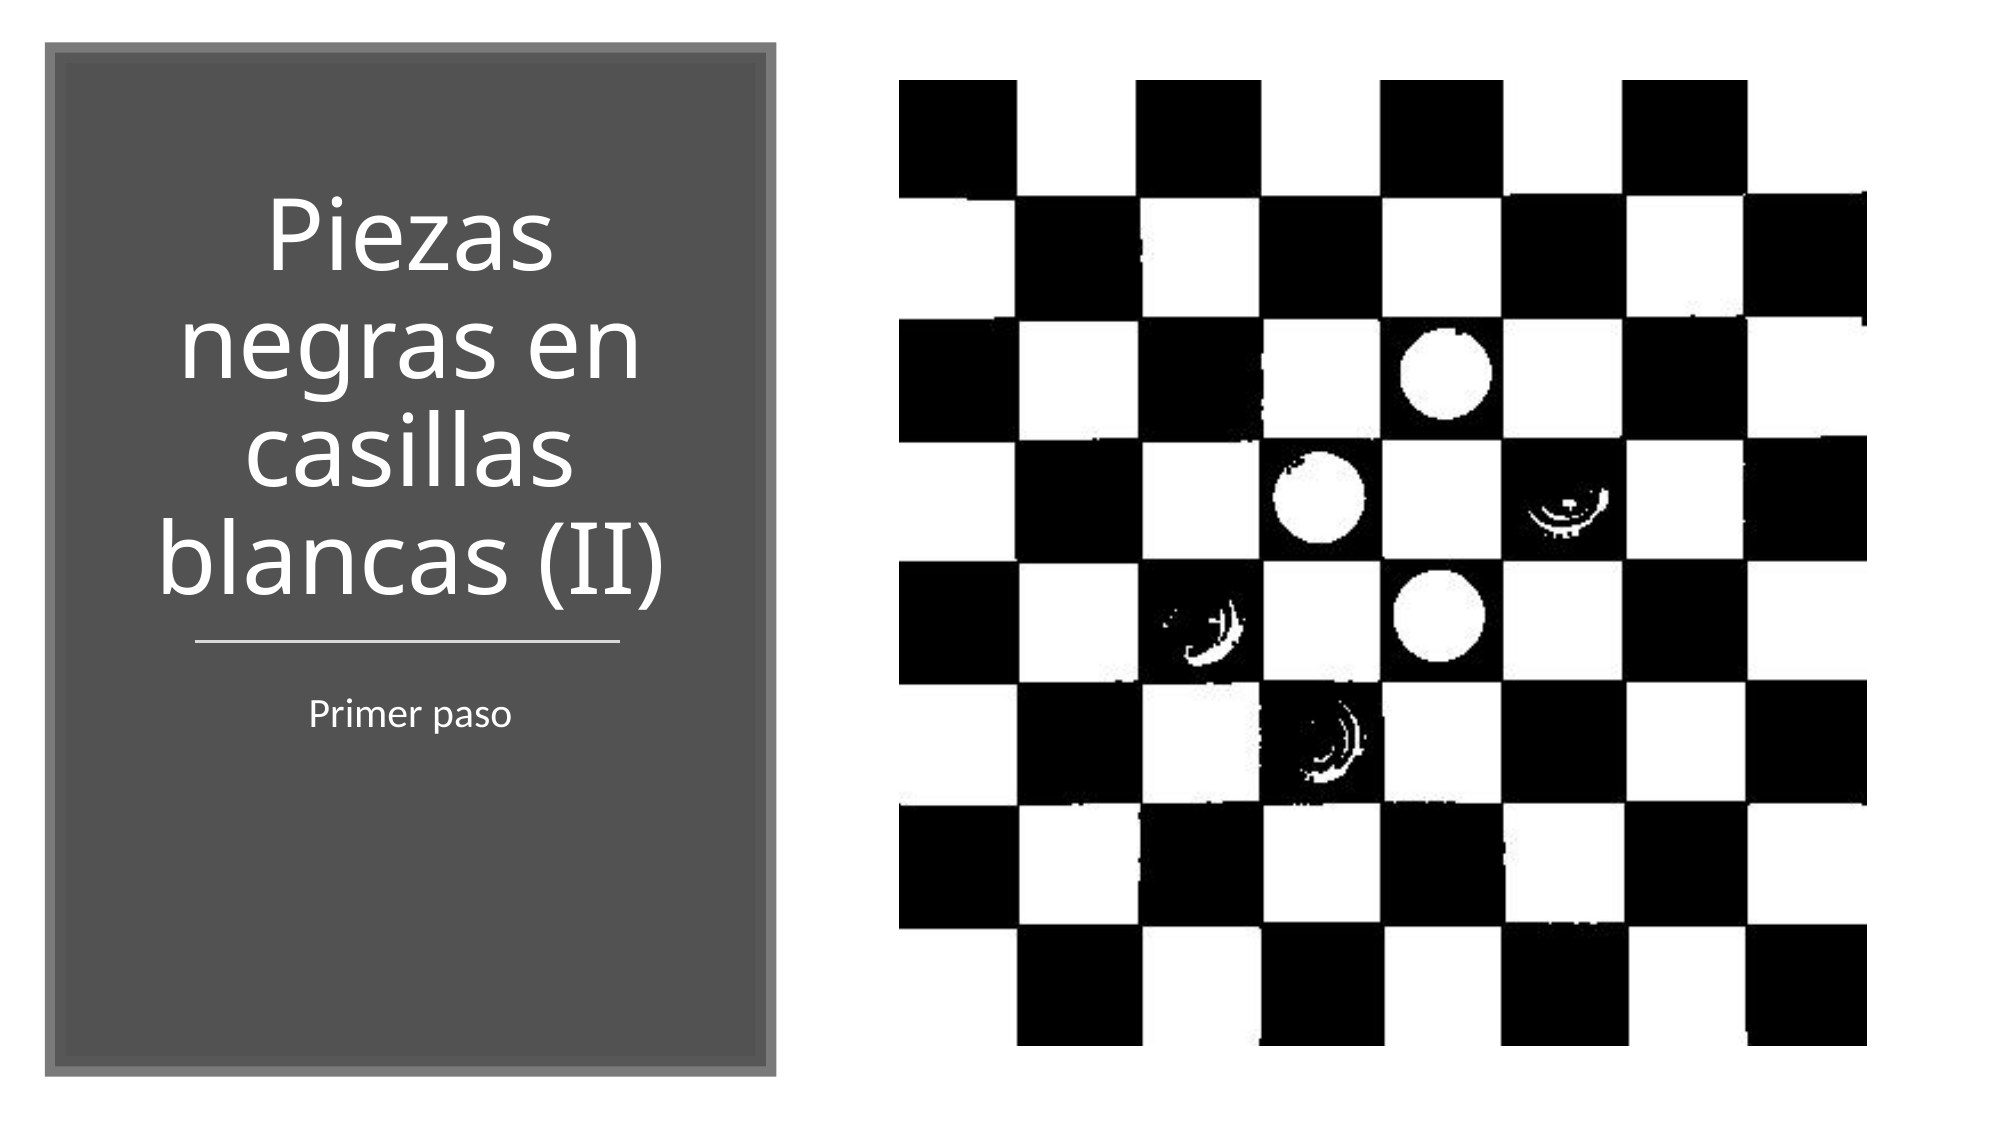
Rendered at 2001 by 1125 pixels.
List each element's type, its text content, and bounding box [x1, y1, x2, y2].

text_box [54, 52, 767, 1067]
title Piezas negras en casillas blancas (II) [110, 149, 711, 624]
list Primer paso [110, 684, 711, 935]
picture [899, 80, 1867, 1046]
